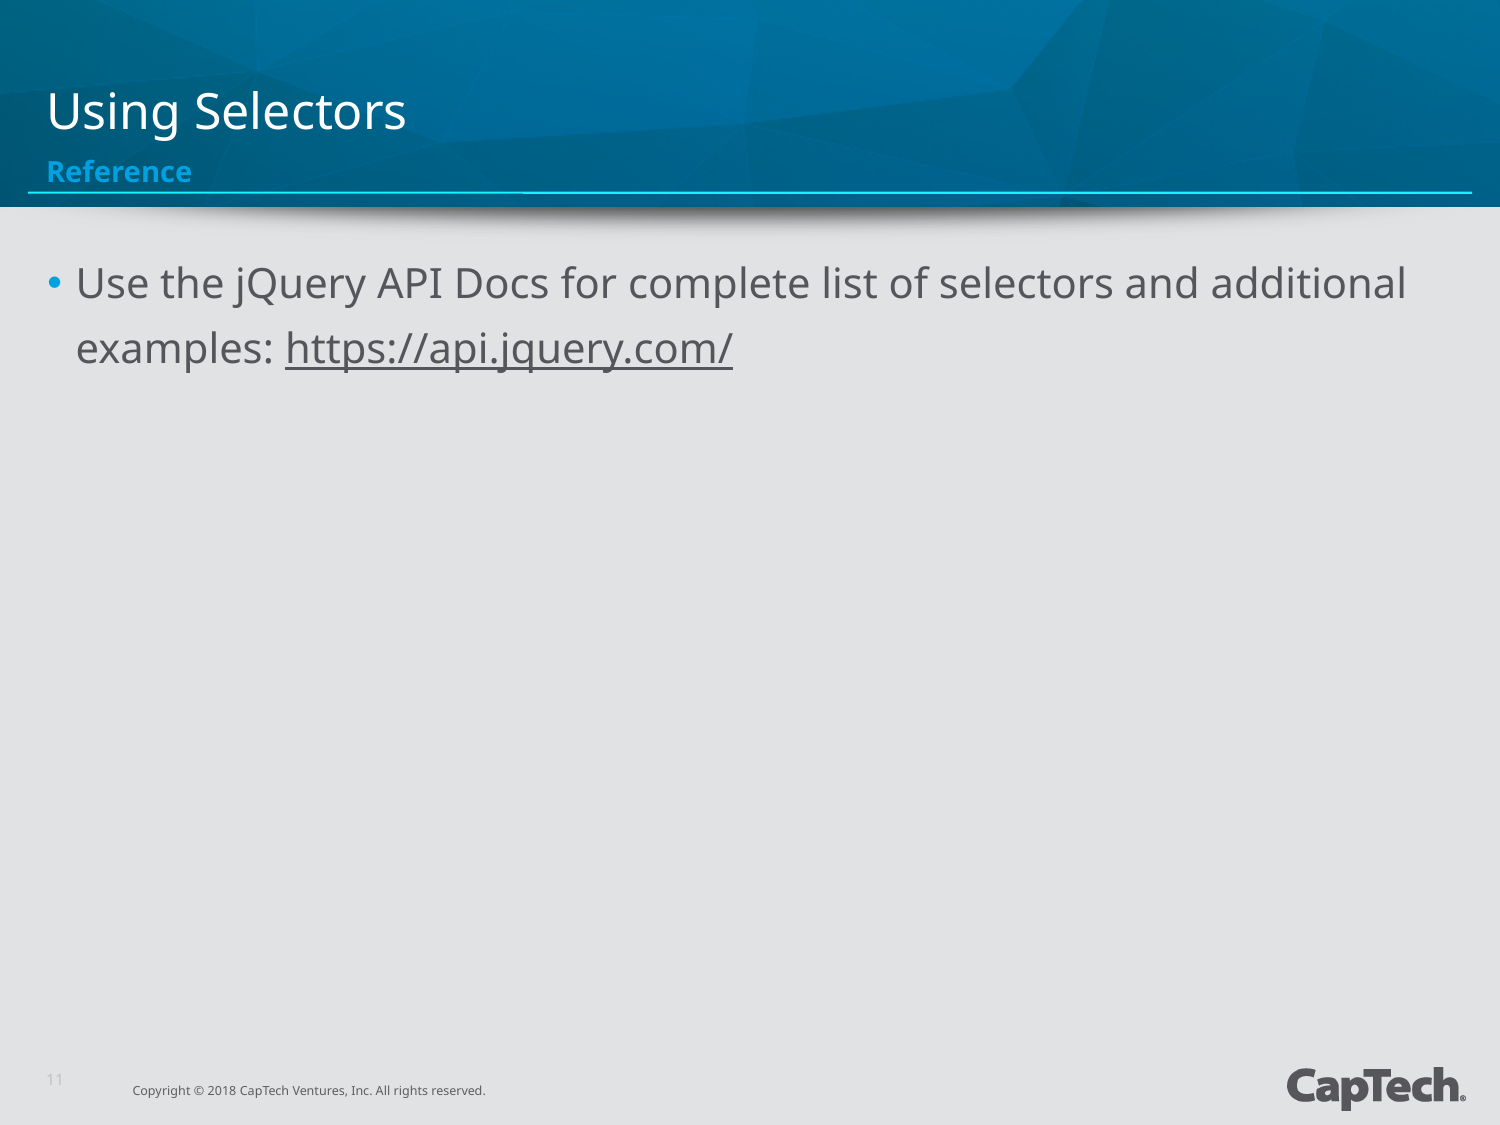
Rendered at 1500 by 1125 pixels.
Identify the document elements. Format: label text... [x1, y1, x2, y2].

slide_number 11 [31, 1050, 123, 1110]
list Reference [31, 154, 1471, 193]
title Using Selectors [31, 73, 1469, 154]
picture [1278, 1059, 1470, 1118]
list Use the jQuery API Docs for complete list of selectors and additional examples: https://api.jquery.com/ [32, 237, 1468, 330]
